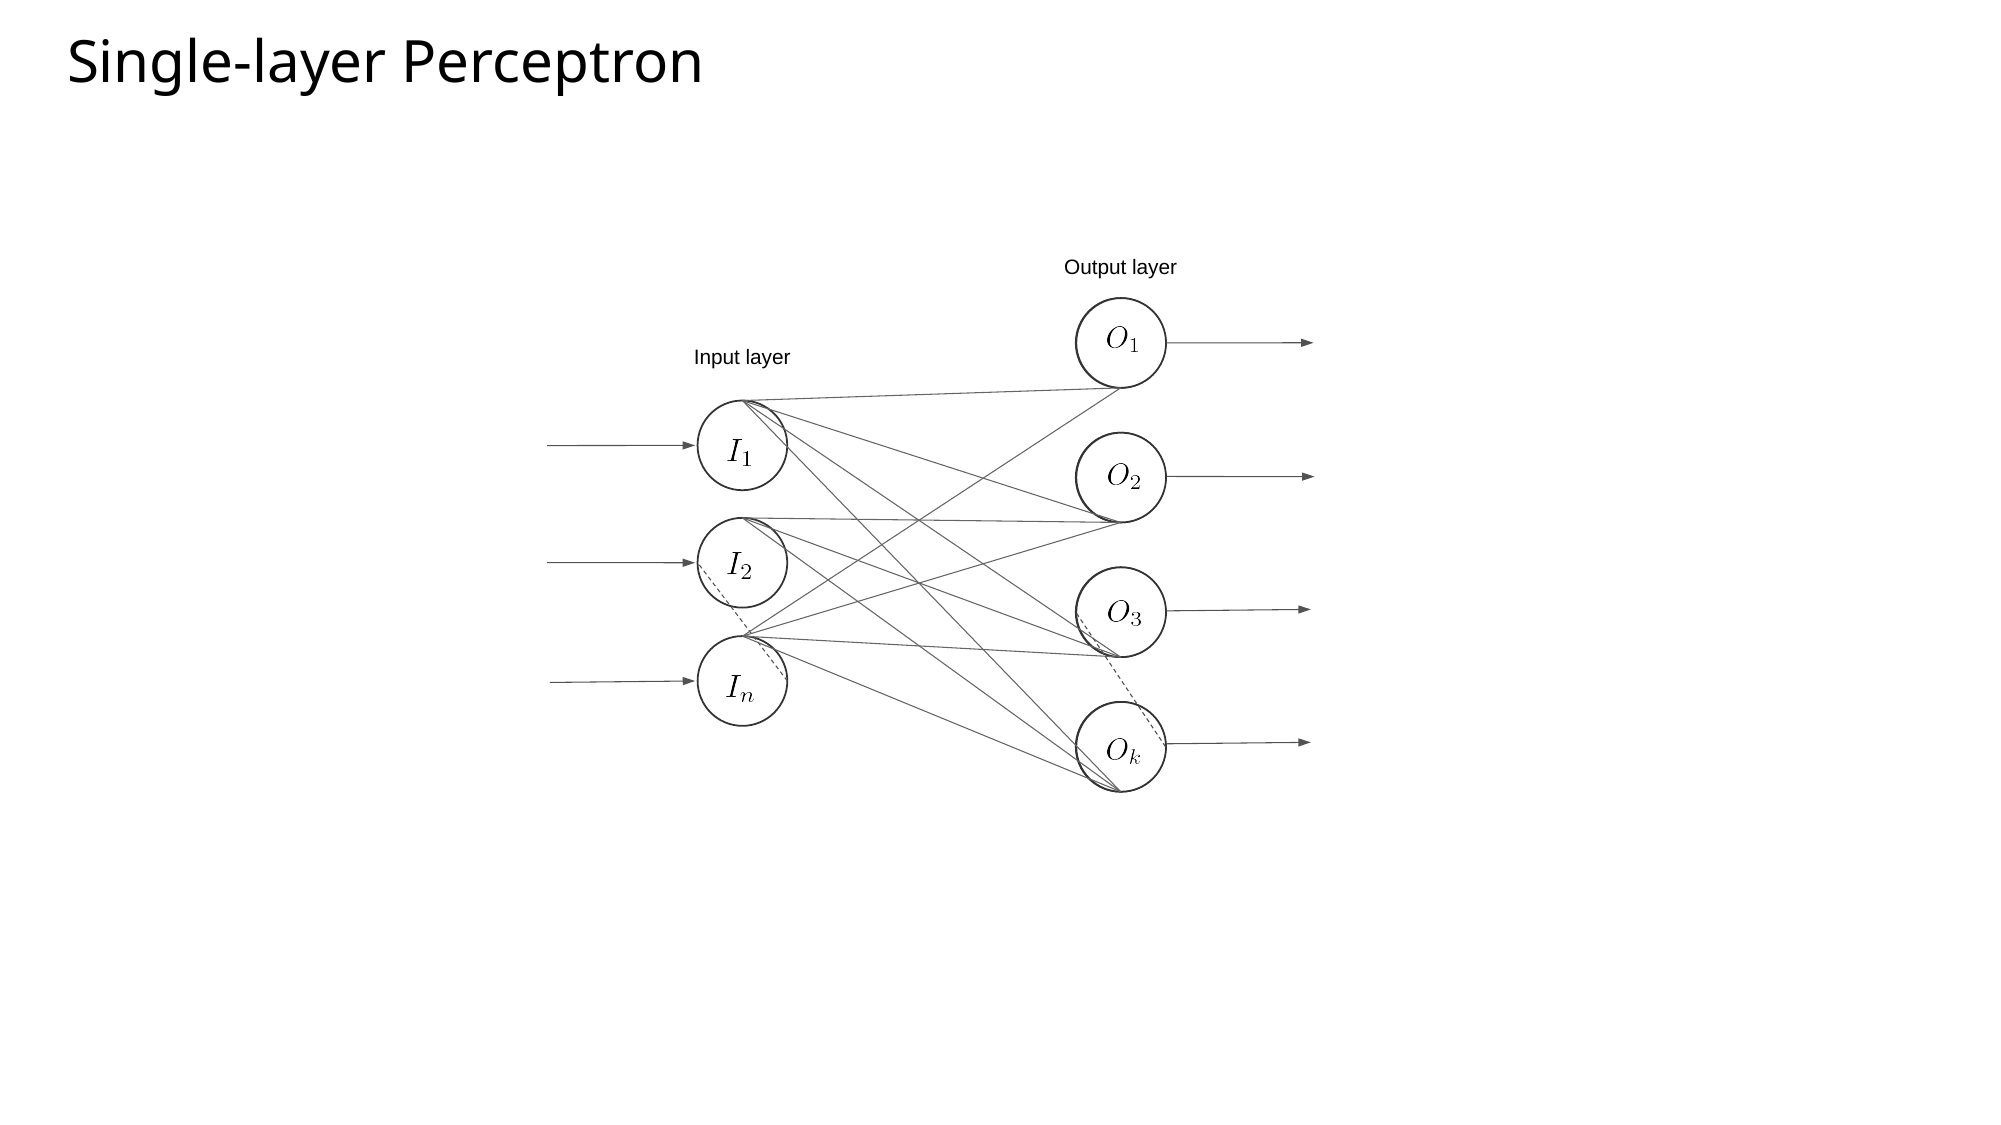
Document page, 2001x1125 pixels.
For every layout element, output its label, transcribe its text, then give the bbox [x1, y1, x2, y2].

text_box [787, 342, 1076, 477]
text_box [1076, 567, 1167, 658]
text_box Input layer [679, 336, 806, 377]
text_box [787, 680, 1076, 747]
title Single-layer Perceptron [52, 15, 1953, 112]
text_box [697, 517, 787, 608]
picture [1108, 600, 1141, 626]
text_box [787, 477, 1076, 612]
text_box [697, 636, 787, 726]
picture [1107, 738, 1140, 764]
text_box Output layer [1049, 246, 1193, 286]
picture [1108, 463, 1140, 489]
text_box [697, 400, 787, 491]
picture [727, 439, 751, 466]
text_box [1076, 701, 1167, 792]
picture [1107, 326, 1138, 352]
picture [726, 675, 754, 702]
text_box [787, 612, 1076, 680]
picture [727, 552, 751, 579]
text_box [1076, 432, 1167, 523]
text_box [1076, 298, 1166, 388]
